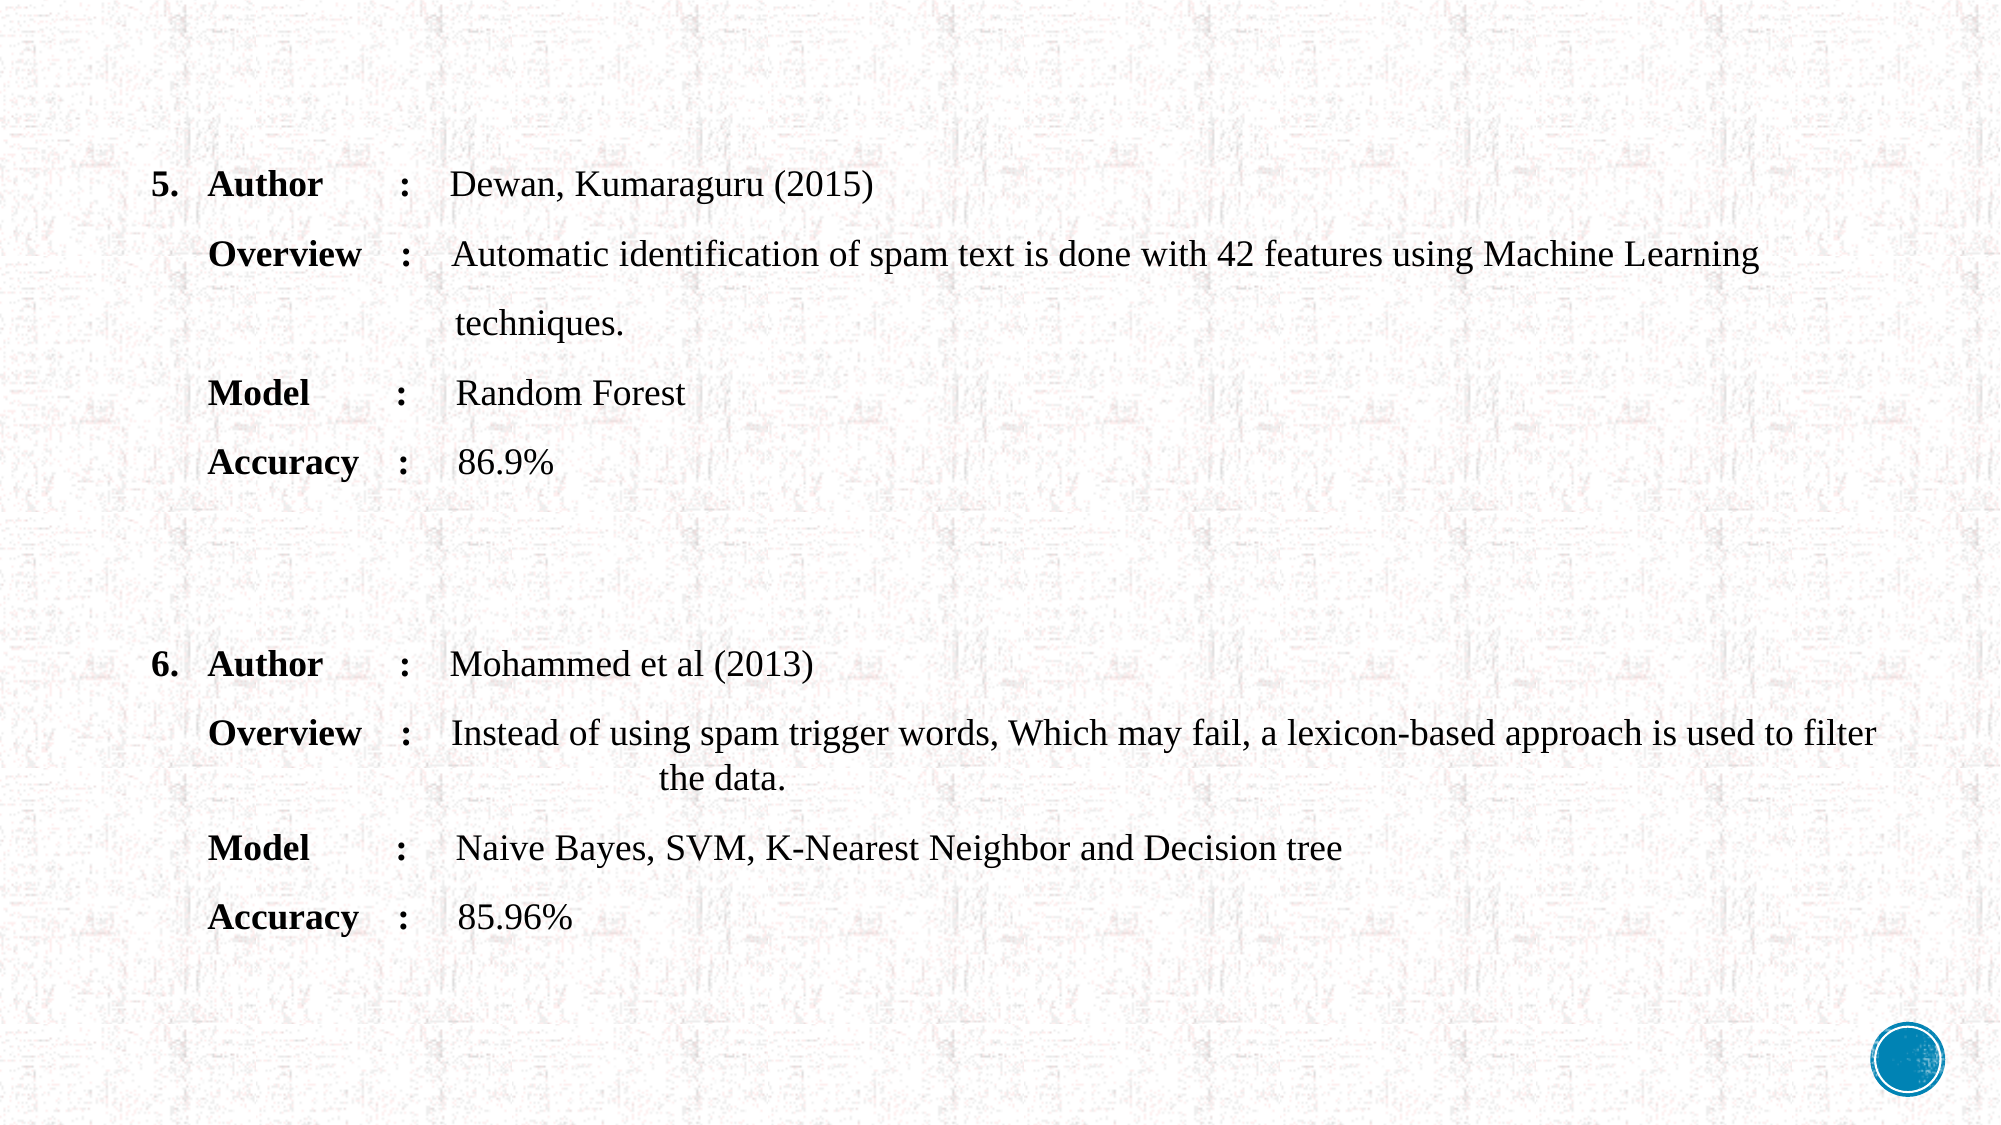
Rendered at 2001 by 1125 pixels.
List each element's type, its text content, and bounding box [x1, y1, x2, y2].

picture [0, 0, 2001, 1125]
text_box 5. Author : Dewan, Kumaraguru (2015) Overview : Automatic identification of spam text is done with 42 features using Machine Learning techniques. Model : Random Forest Accuracy : 86.9% [134, 151, 2000, 605]
text_box 6. Author : Mohammed et al (2013) Overview : Instead of using spam trigger words, Which may fail, a lexicon-based approach is used to filter the data. Model : Naive Bayes, SVM, K-Nearest Neighbor and Decision tree Accuracy : 85.96% [134, 631, 1917, 1060]
